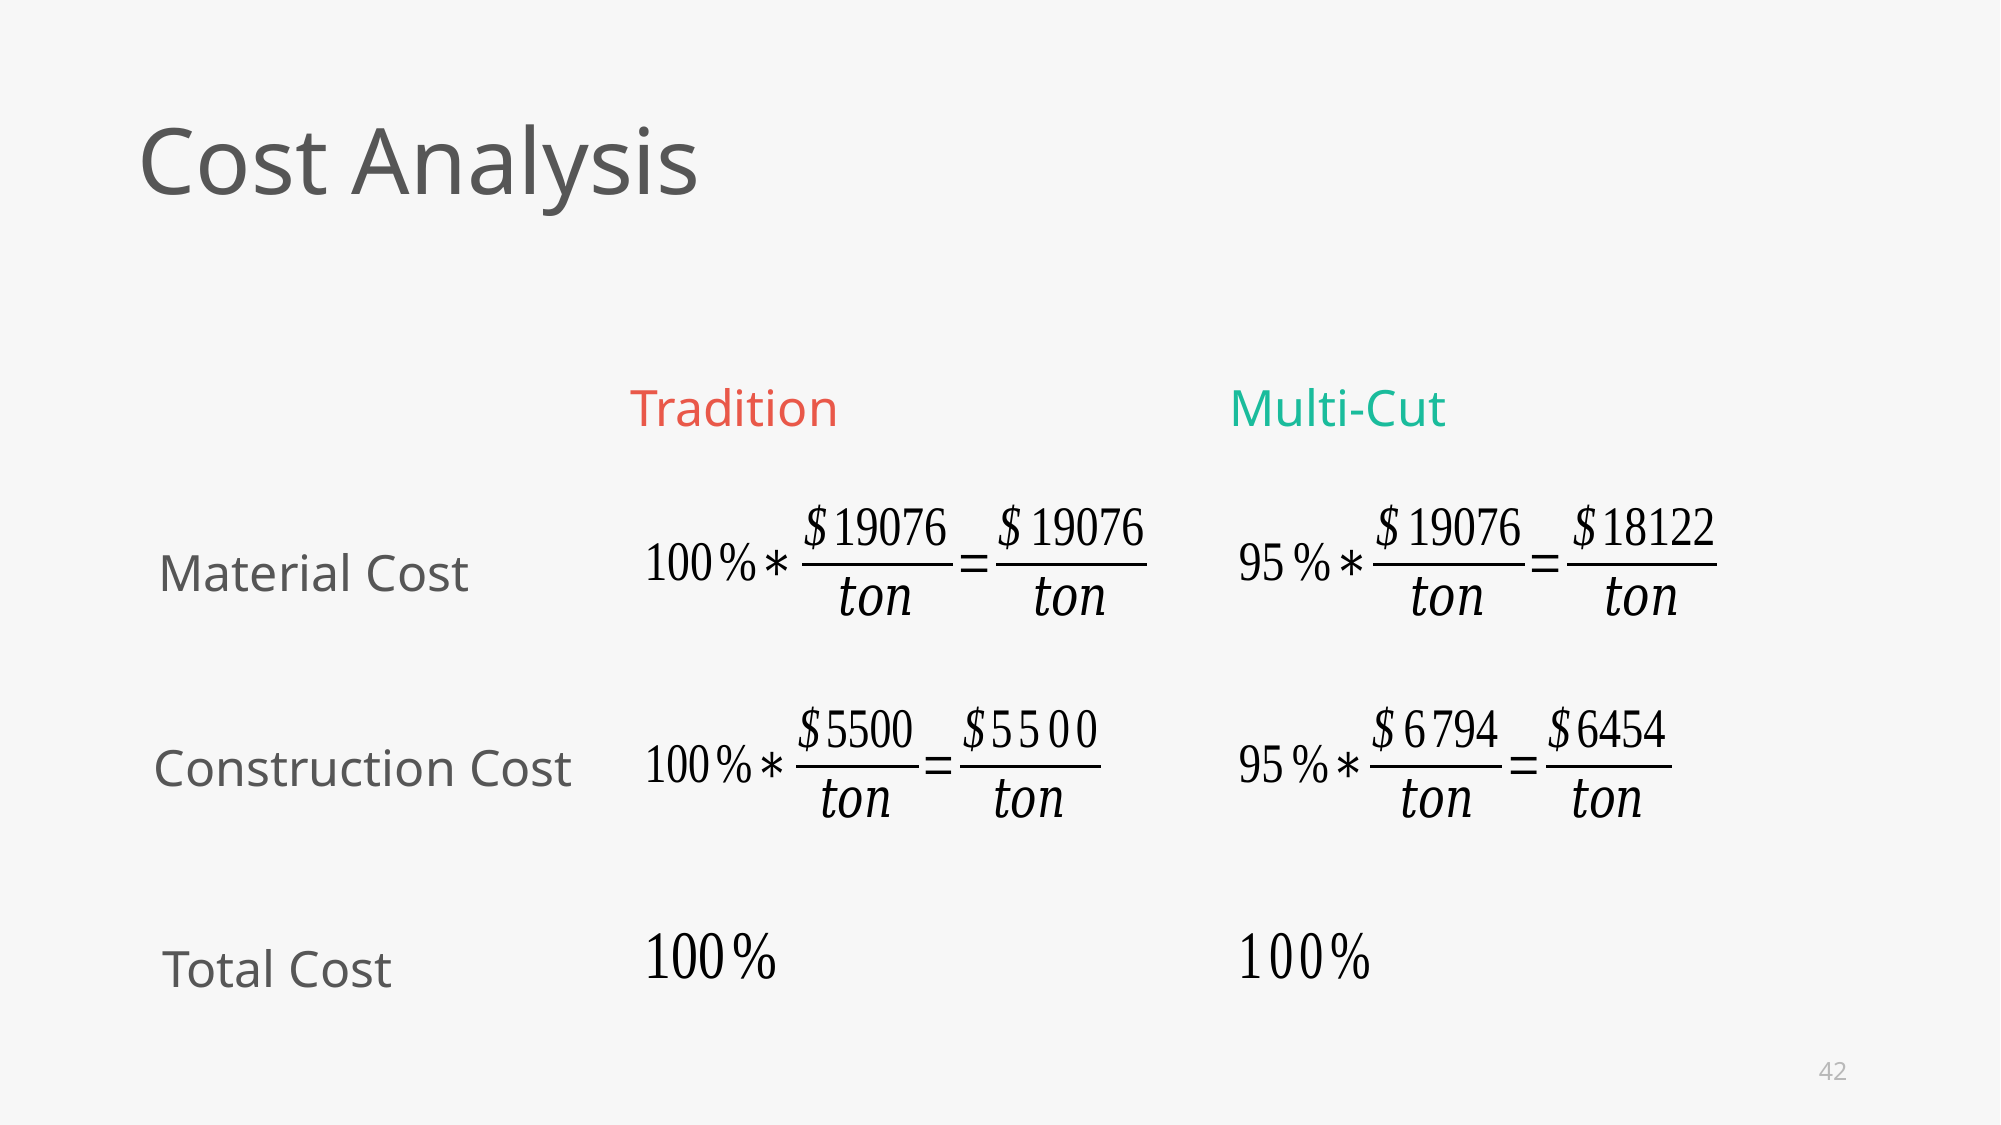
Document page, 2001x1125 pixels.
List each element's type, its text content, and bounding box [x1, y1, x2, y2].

text_box Material Cost [158, 521, 485, 609]
list Cost Analysis [137, 108, 873, 224]
text_box Total Cost [162, 918, 408, 1006]
text_box Construction Cost [153, 716, 588, 804]
slide_number 42 [1412, 1042, 1863, 1103]
text_box Multi-Cut [1229, 356, 1462, 444]
text_box Tradition [630, 357, 854, 445]
